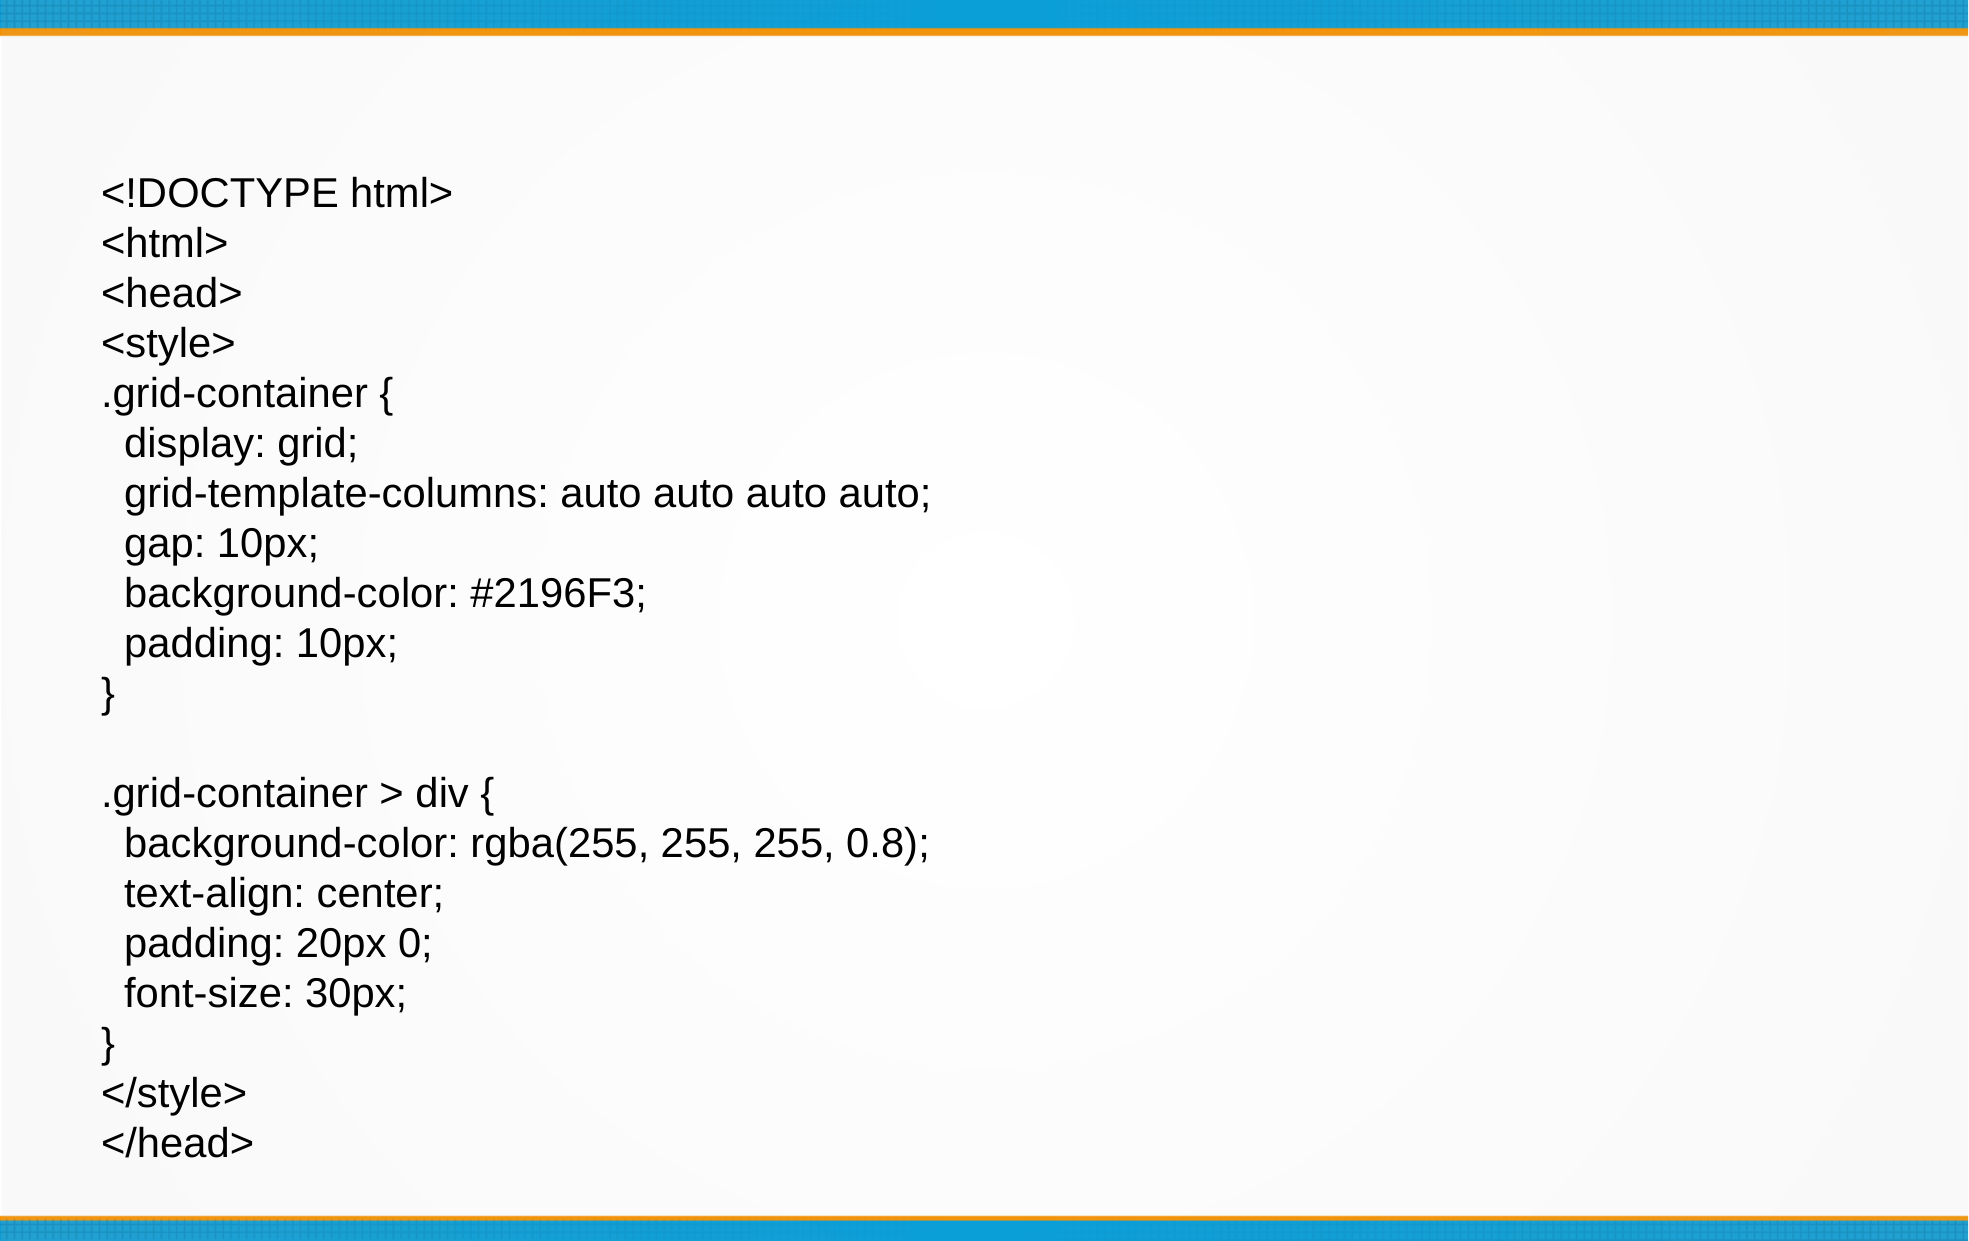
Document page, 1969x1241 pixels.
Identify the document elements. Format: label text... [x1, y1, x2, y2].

text_box <!DOCTYPE html> <html> <head> <style> .grid-container { display: grid; grid-template-columns: auto auto auto auto; gap: 10px; background-color: #2196F3; padding: 10px; } .grid-container > div { background-color: rgba(255, 255, 255, 0.8); text-align: center; padding: 20px 0; font-size: 30px; } </style> </head> [86, 158, 1894, 1174]
picture [0, 0, 1969, 1241]
